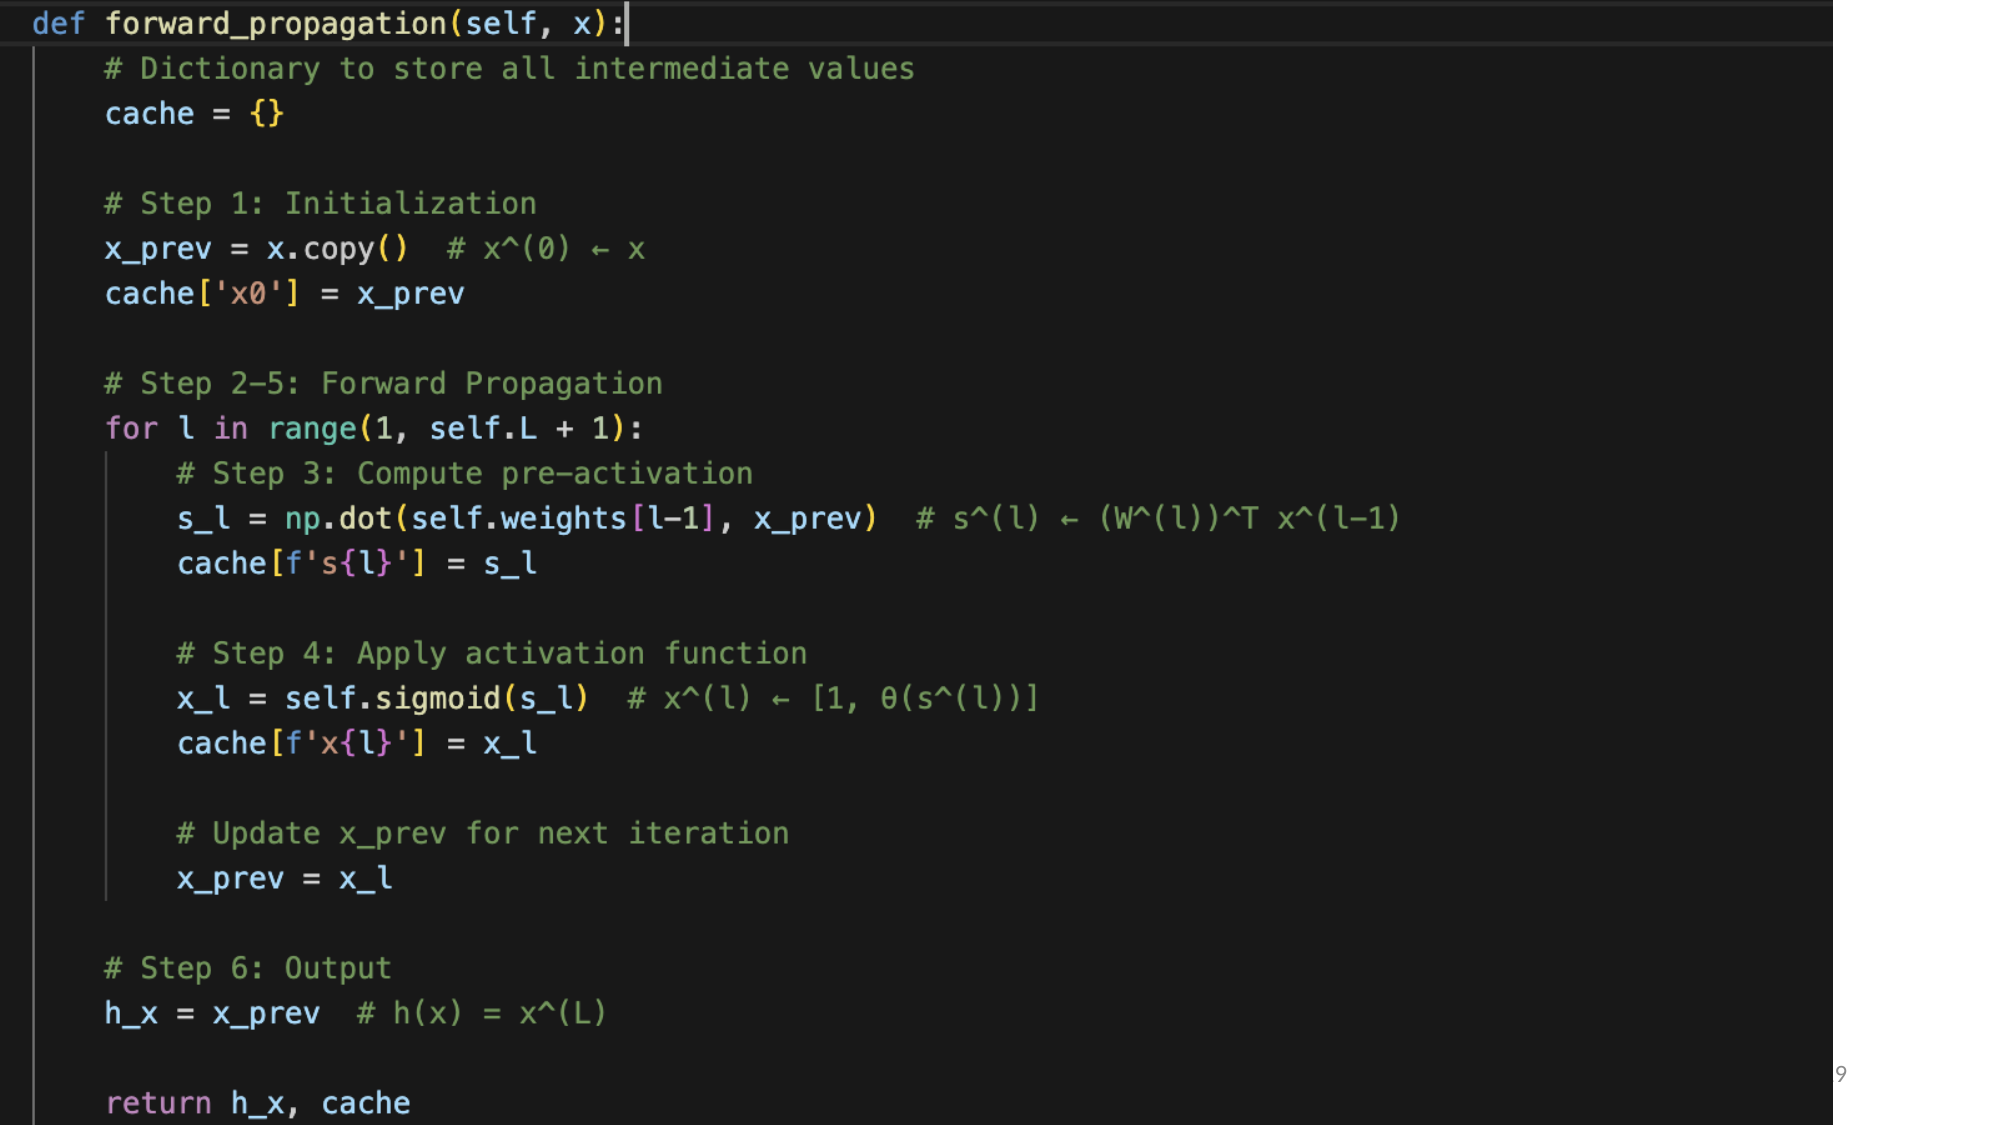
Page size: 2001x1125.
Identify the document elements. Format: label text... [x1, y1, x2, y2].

slide_number 29 [1833, 1042, 1863, 1103]
picture [0, 0, 1833, 1125]
